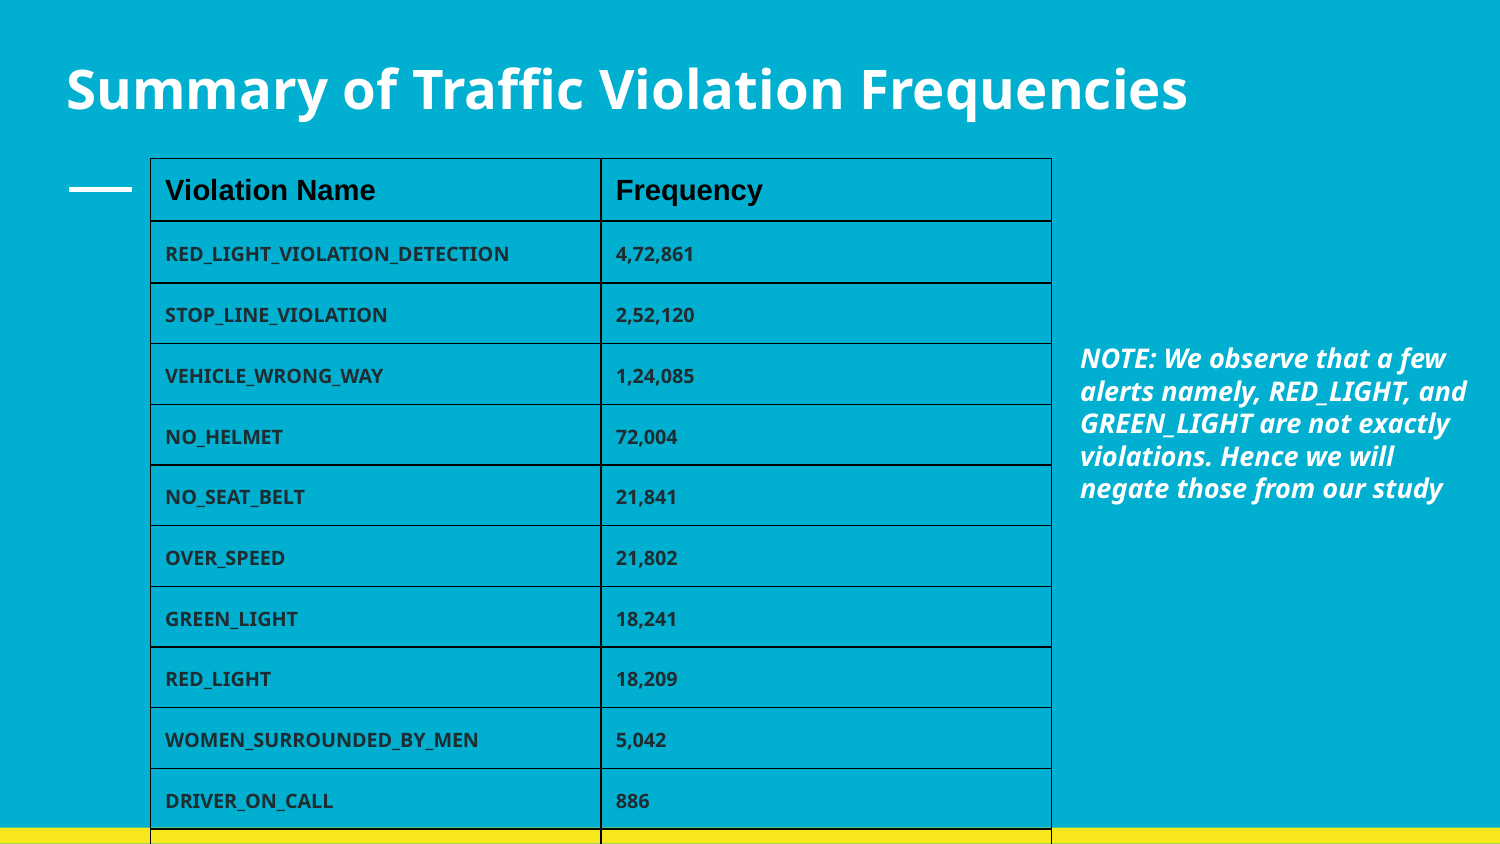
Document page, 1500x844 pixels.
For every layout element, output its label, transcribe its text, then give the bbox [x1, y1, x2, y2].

table_cell WOMEN_SURROUNDED_BY_MEN [151, 708, 600, 768]
table_cell OVER_SPEED [151, 526, 600, 586]
table_header Frequency [602, 159, 1051, 220]
table_cell 5,042 [602, 708, 1051, 768]
table_cell NO_SEAT_BELT [151, 466, 600, 525]
table_header Violation Name [151, 159, 600, 220]
text_box NOTE: We observe that a few alerts namely, RED_LIGHT, and GREEN_LIGHT are not exactly violations. Hence we will negate those from our study [1065, 326, 1483, 517]
table_cell DRIVER_ON_CALL [151, 769, 600, 828]
table_cell RED_LIGHT [151, 648, 600, 707]
table_cell 18,209 [602, 648, 1051, 707]
table_cell NO_HELMET [151, 405, 600, 464]
table_cell VEHICLE_WRONG_WAY [151, 344, 600, 404]
table_cell 21,841 [602, 466, 1051, 525]
table_cell 4,72,861 [602, 222, 1051, 282]
table_cell 886 [602, 769, 1051, 828]
table_cell RED_LIGHT_VIOLATION_DETECTION [151, 222, 600, 282]
table_cell GREEN_LIGHT [151, 587, 600, 646]
table_cell 72,004 [602, 405, 1051, 464]
table_cell 4 [602, 830, 1051, 844]
table_cell EXPIRED_VEHICLES [151, 830, 600, 844]
table_cell 21,802 [602, 526, 1051, 586]
title Summary of Traffic Violation Frequencies [51, 36, 1449, 142]
table_cell 18,241 [602, 587, 1051, 646]
table_cell 2,52,120 [602, 284, 1051, 343]
table_cell STOP_LINE_VIOLATION [151, 284, 600, 343]
table_cell 1,24,085 [602, 344, 1051, 404]
